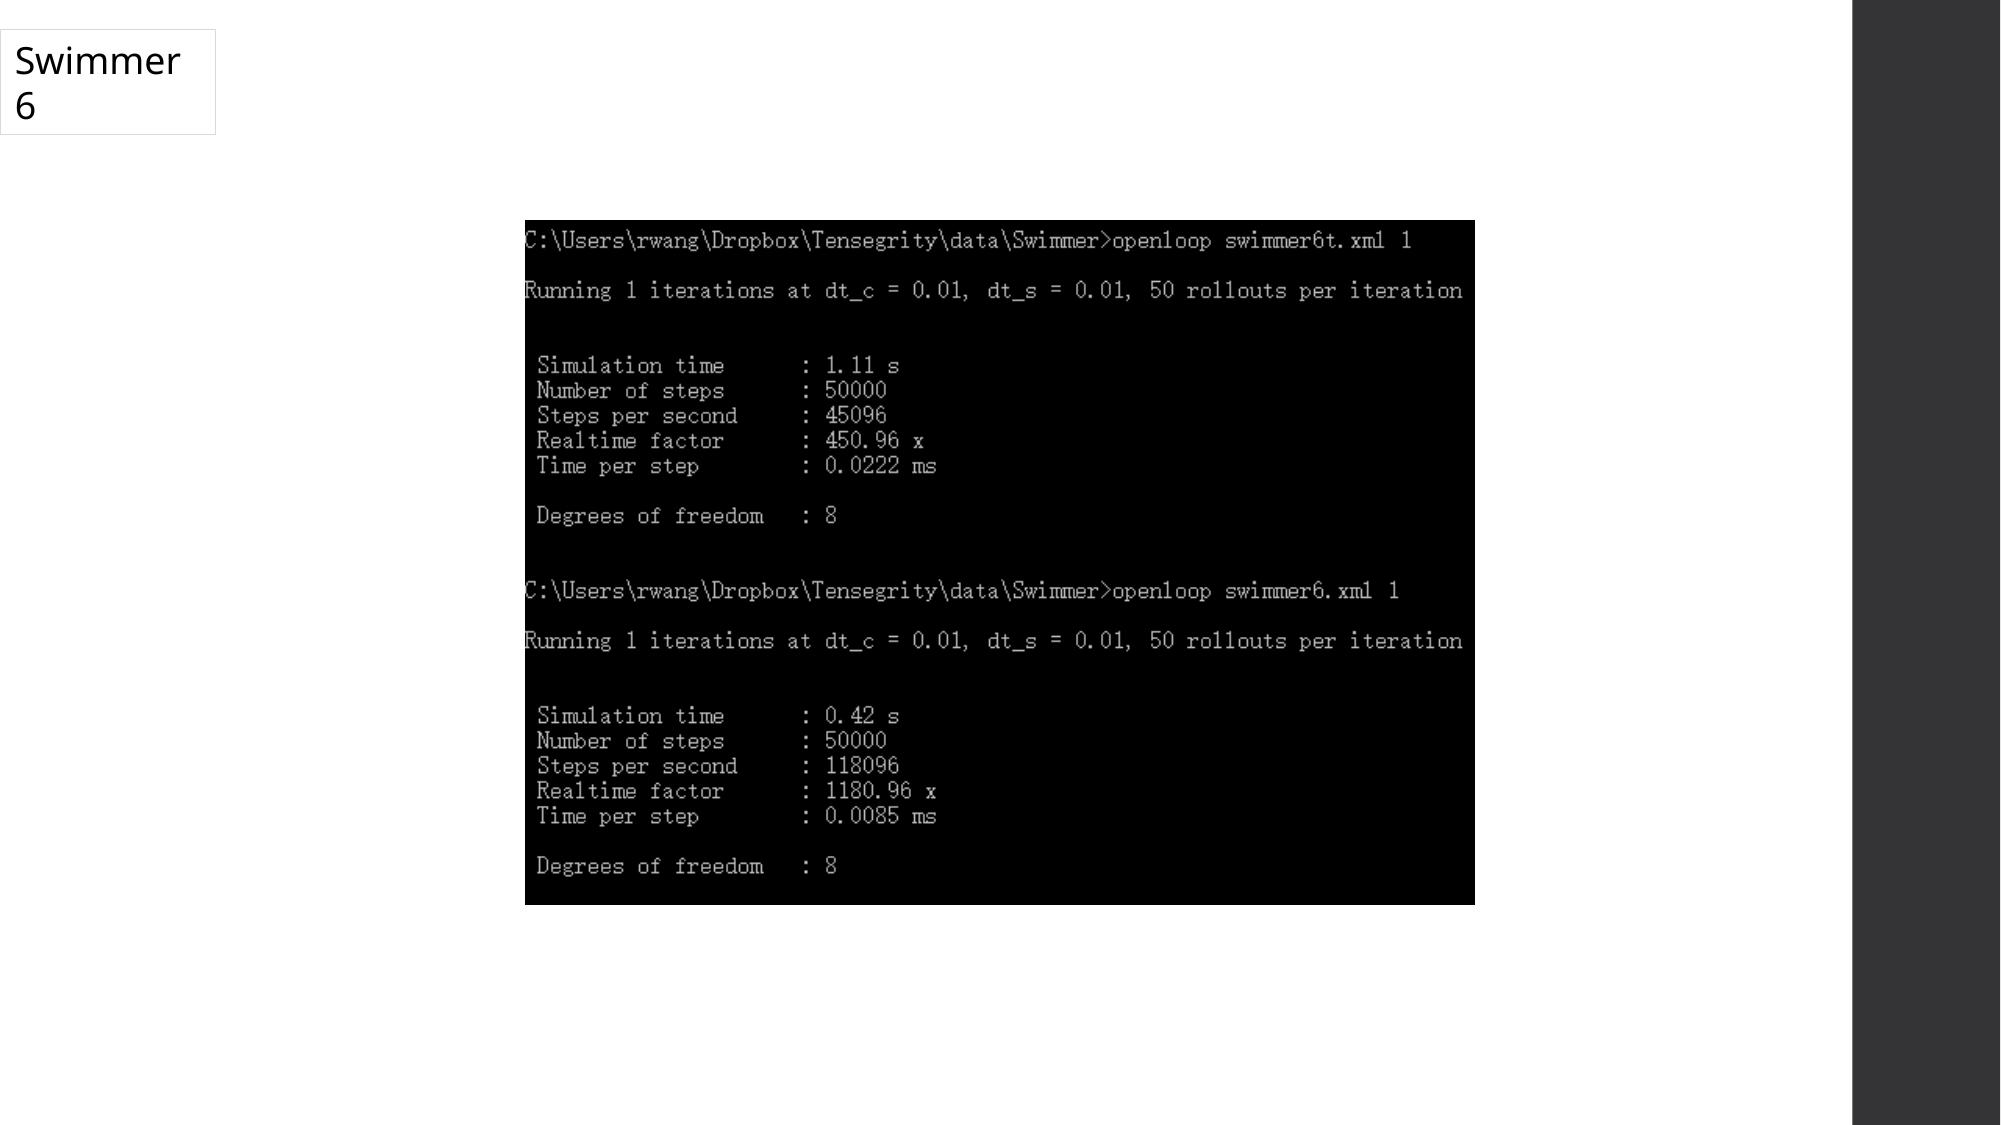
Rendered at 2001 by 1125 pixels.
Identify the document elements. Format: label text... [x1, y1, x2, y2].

text_box Swimmer6 [0, 29, 216, 135]
picture [524, 220, 1476, 905]
